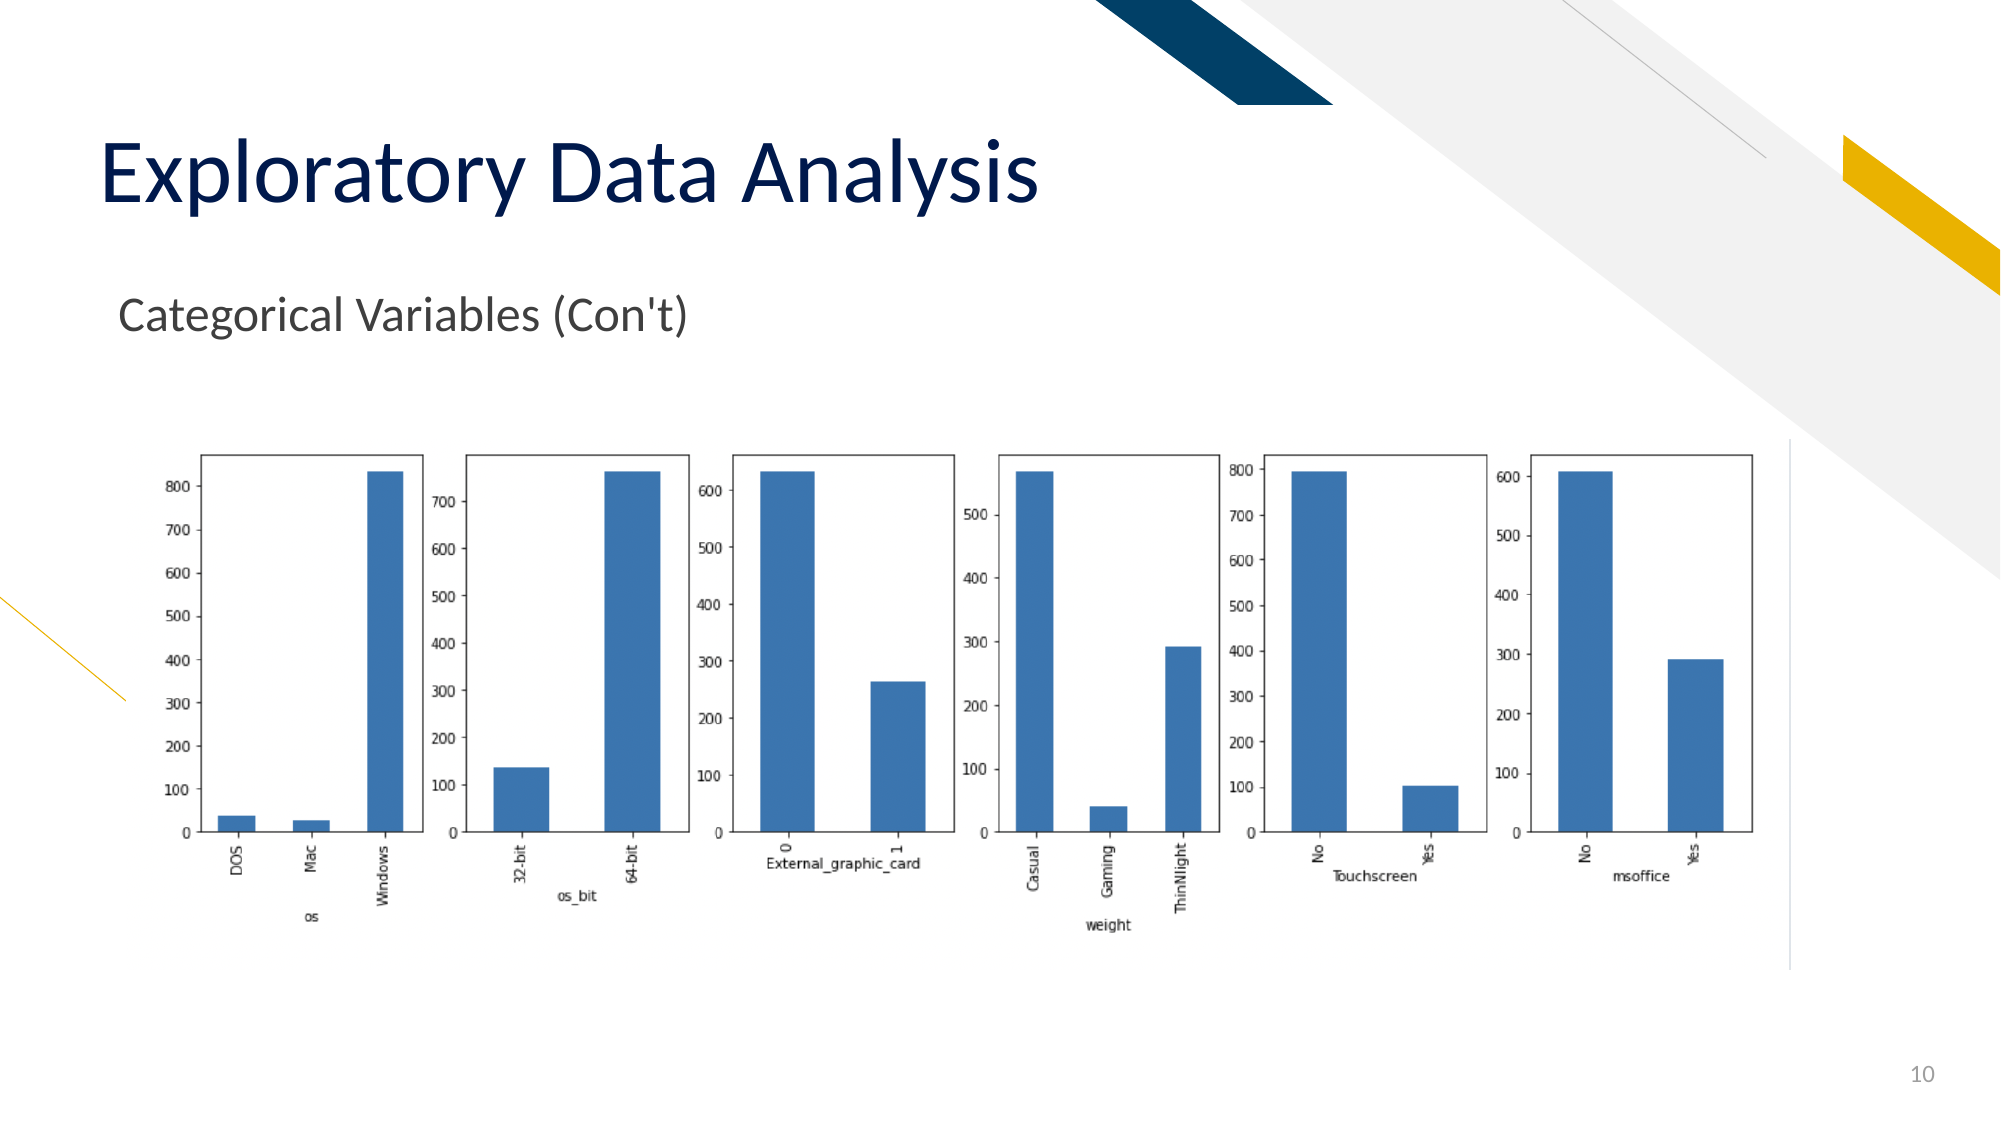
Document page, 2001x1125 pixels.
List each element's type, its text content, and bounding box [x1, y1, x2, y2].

title Exploratory Data Analysis [85, 34, 1453, 223]
slide_number 10 [1828, 1042, 1950, 1103]
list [126, 439, 1796, 970]
text_box Categorical Variables (Con't) [103, 280, 1308, 381]
